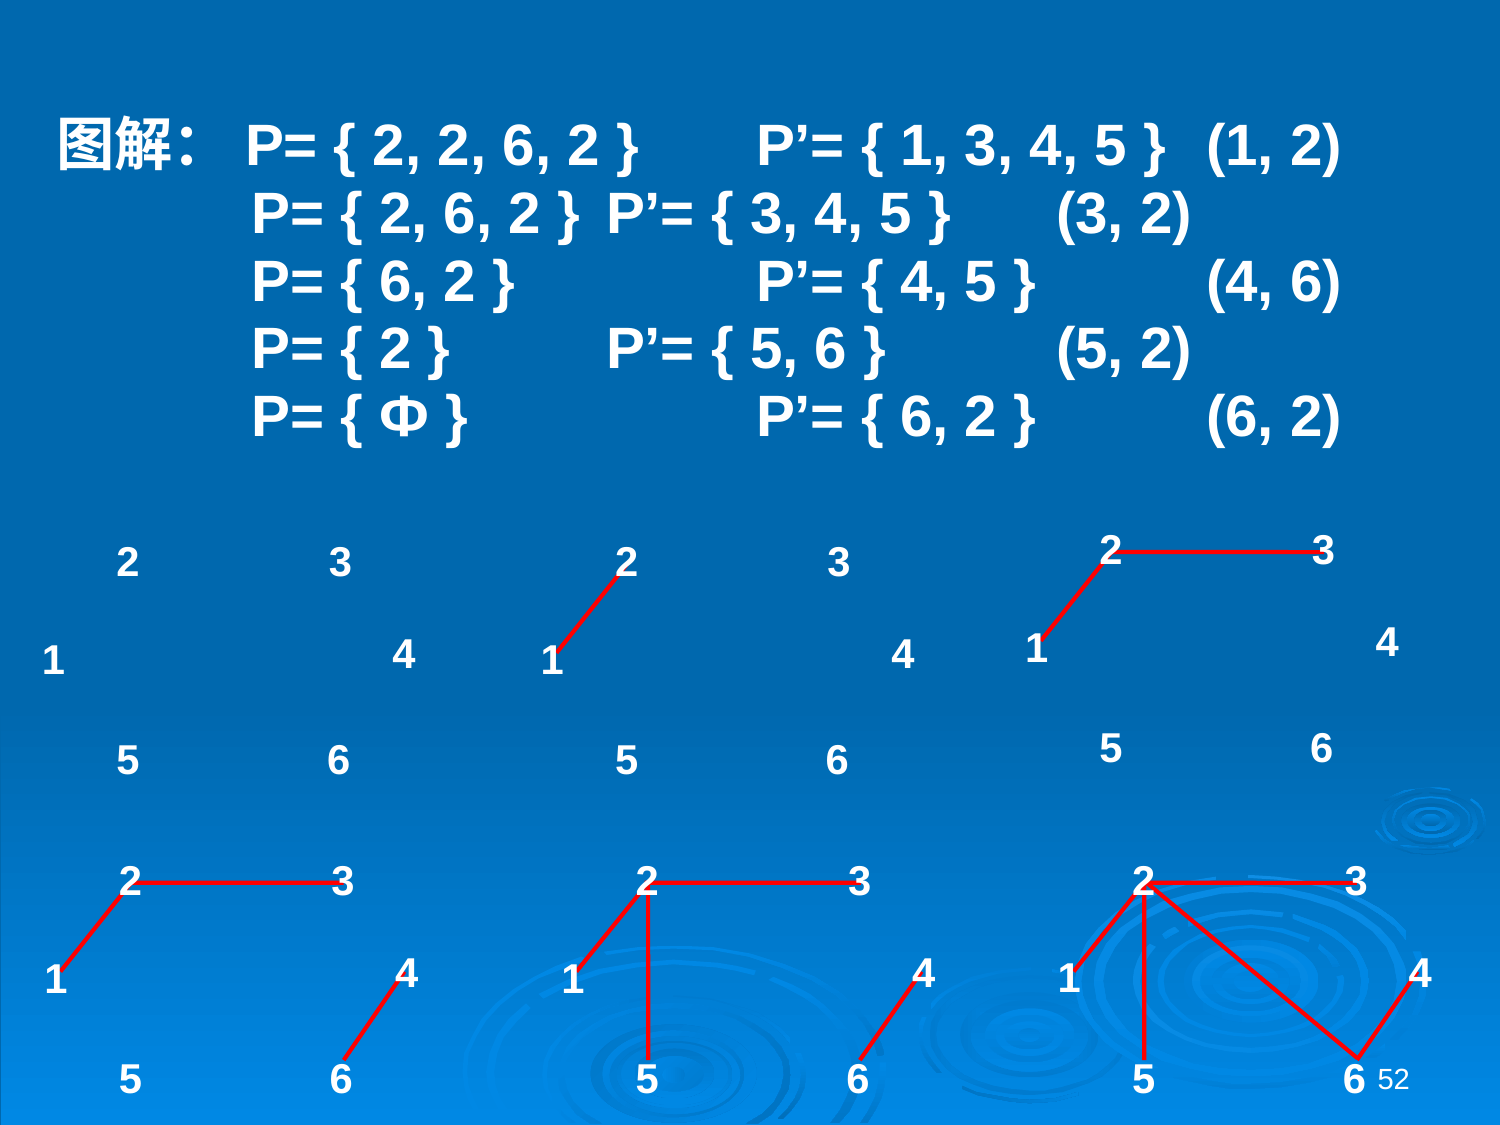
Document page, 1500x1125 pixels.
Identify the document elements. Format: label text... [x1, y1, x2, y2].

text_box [29, 845, 434, 1110]
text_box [1009, 515, 1415, 779]
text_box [26, 527, 432, 791]
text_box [545, 845, 951, 1110]
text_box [525, 527, 930, 791]
list 图解：P= { 2, 2, 6, 2 } P’= { 1, 3, 4, 5 } (1, 2) P= { 2, 6, 2 } P’= { 3, 4, 5 } (3, 2) P= { 6, 2 } P’= { 4, 5 } (4, 6) P= { 2 } P’= { 5, 6 } (5, 2) P= { Ф } P’= { 6, 2 } (6, 2) [40, 113, 1460, 1059]
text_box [1042, 845, 1448, 1110]
